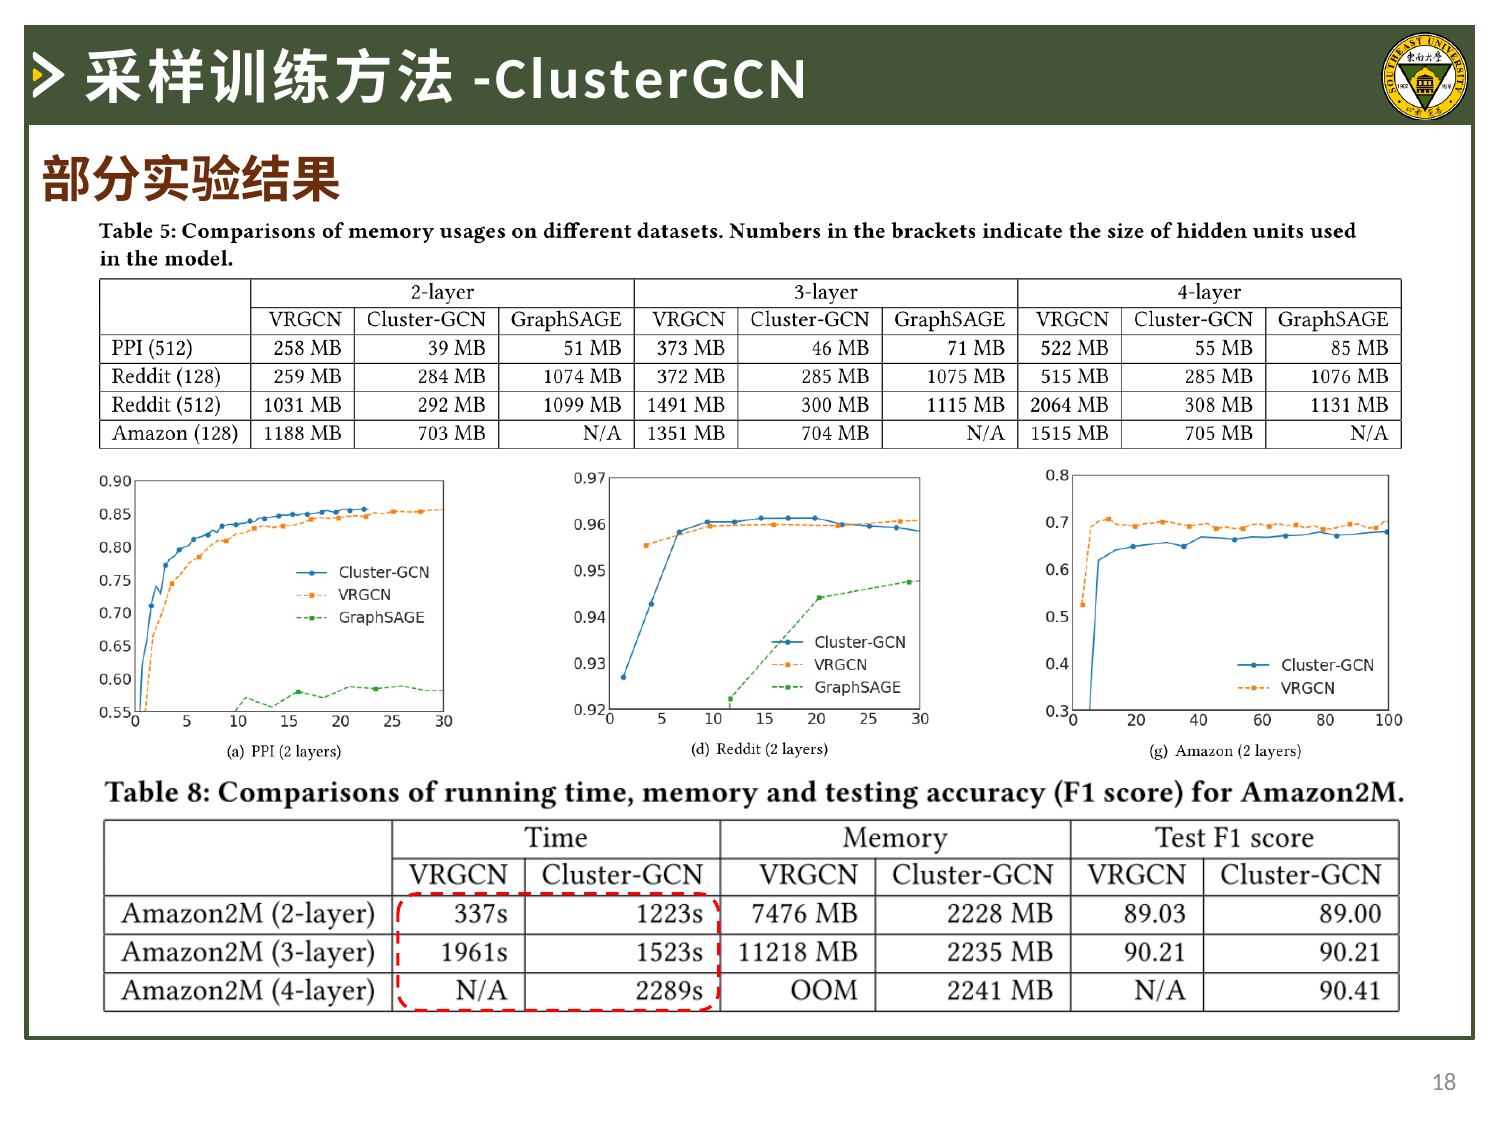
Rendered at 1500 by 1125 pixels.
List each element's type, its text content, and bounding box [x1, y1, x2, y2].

picture [91, 770, 1409, 1029]
text_box 部分实验结果 [26, 139, 673, 215]
text_box 采样训练方法-ClusterGCN [70, 32, 941, 118]
picture [91, 215, 1409, 459]
slide_number 18 [1382, 1051, 1472, 1111]
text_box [91, 466, 1409, 765]
picture [1381, 32, 1469, 120]
